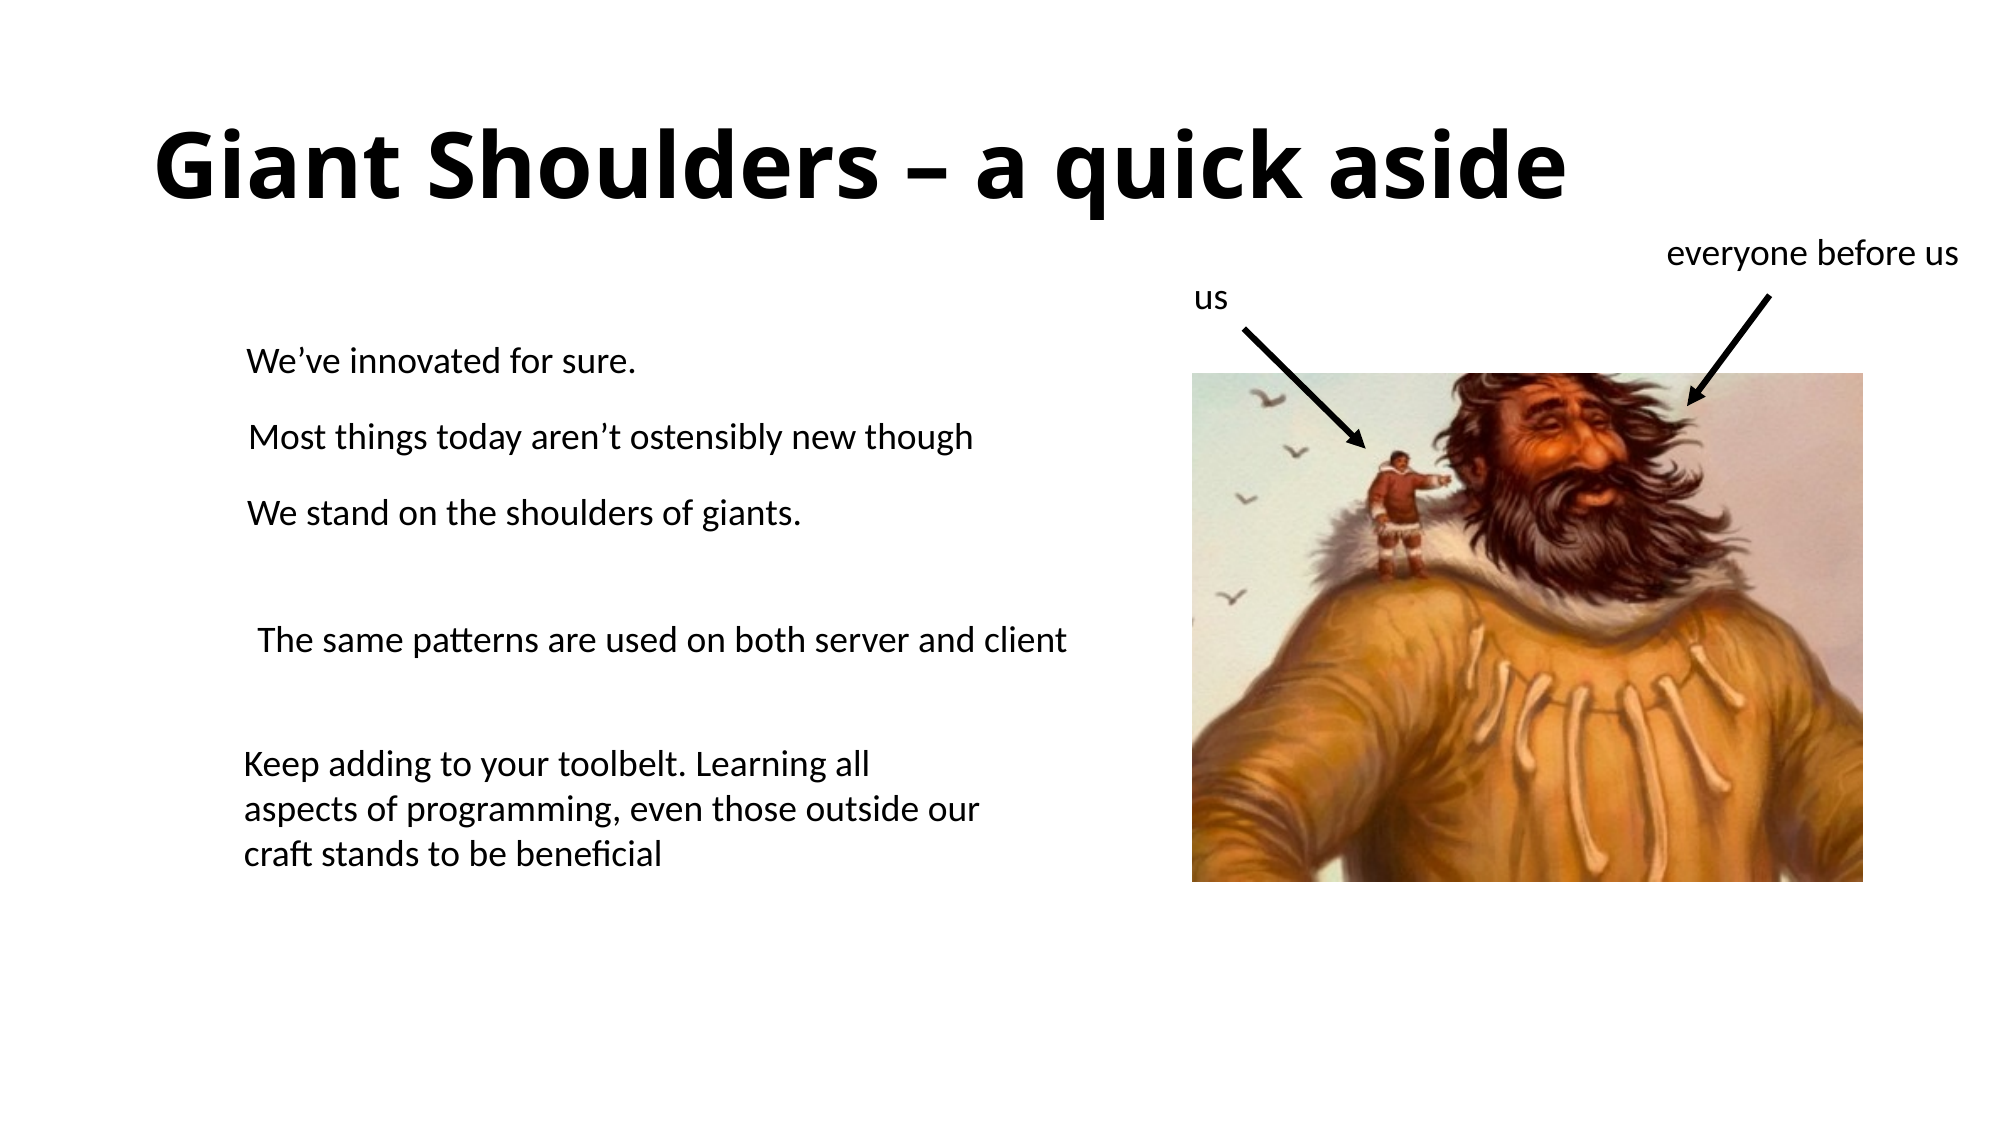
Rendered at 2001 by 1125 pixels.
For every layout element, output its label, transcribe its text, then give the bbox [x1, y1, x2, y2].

text_box Keep adding to your toolbelt. Learning all aspects of programming, even those outside our craft stands to be beneficial [229, 731, 1000, 882]
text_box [1686, 295, 1770, 407]
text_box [1243, 328, 1366, 449]
text_box We stand on the shoulders of giants. [232, 481, 818, 541]
text_box everyone before us [1651, 220, 1975, 281]
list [1192, 373, 1863, 882]
text_box The same patterns are used on both server and client [242, 607, 1084, 668]
text_box us [1179, 264, 1244, 325]
text_box Most things today aren’t ostensibly new though [233, 404, 990, 465]
title Giant Shoulders – a quick aside [137, 59, 1863, 278]
text_box We’ve innovated for sure. [231, 328, 653, 389]
